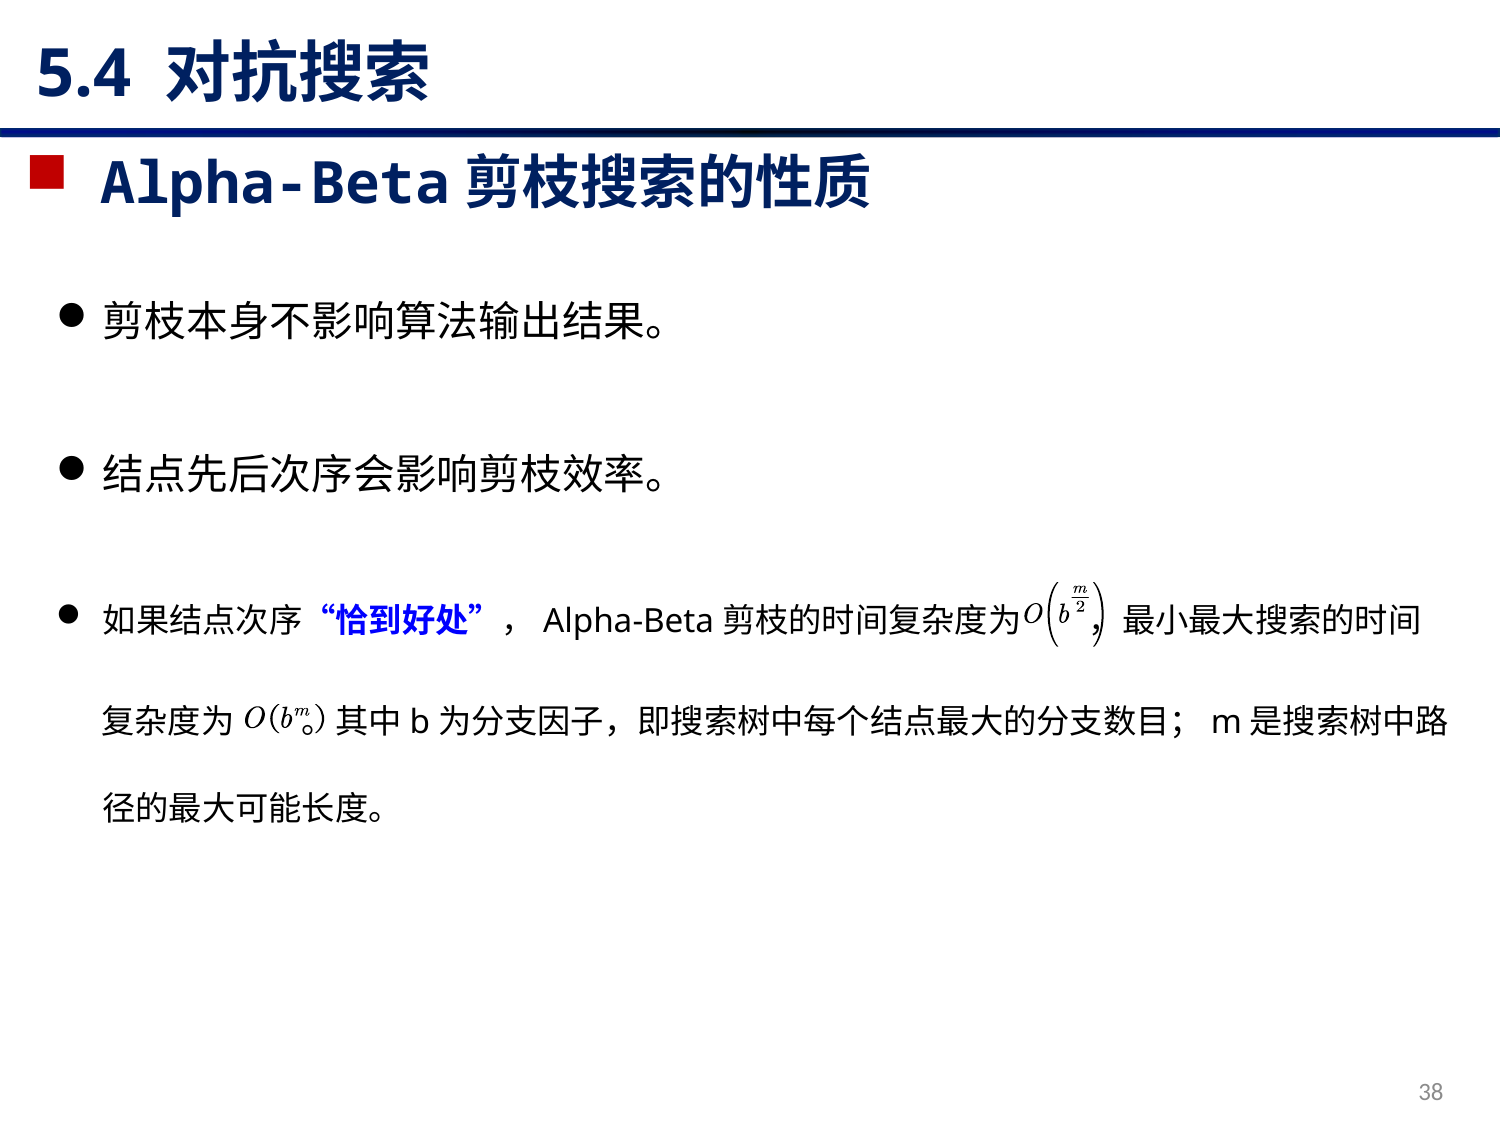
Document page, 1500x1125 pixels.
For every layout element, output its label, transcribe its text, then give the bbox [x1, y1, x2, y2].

title 5.4 对抗搜索 [21, 22, 1439, 116]
slide_number 38 [1108, 1060, 1459, 1121]
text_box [1021, 575, 1110, 657]
picture [0, 128, 1500, 138]
text_box 结点先后次序会影响剪枝效率。 [41, 428, 1294, 506]
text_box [241, 696, 330, 744]
text_box 如果结点次序“恰到好处”，Alpha-Beta剪枝的时间复杂度为 ，最小最大搜索的时间 [41, 581, 1016, 647]
text_box 径的最大可能长度。 [42, 770, 1472, 835]
text_box Alpha-Beta剪枝搜索的性质 [10, 145, 1393, 223]
text_box 复杂度为 。其中b为分支因子，即搜索树中每个结点最大的分支数目；m是搜索树中路 [41, 682, 1471, 748]
text_box 剪枝本身不影响算法输出结果。 [41, 275, 1294, 353]
text_box 如果结点次序“恰到好处”，Alpha-Beta剪枝的时间复杂度为 ，最小最大搜索的时间 [1114, 581, 1459, 647]
